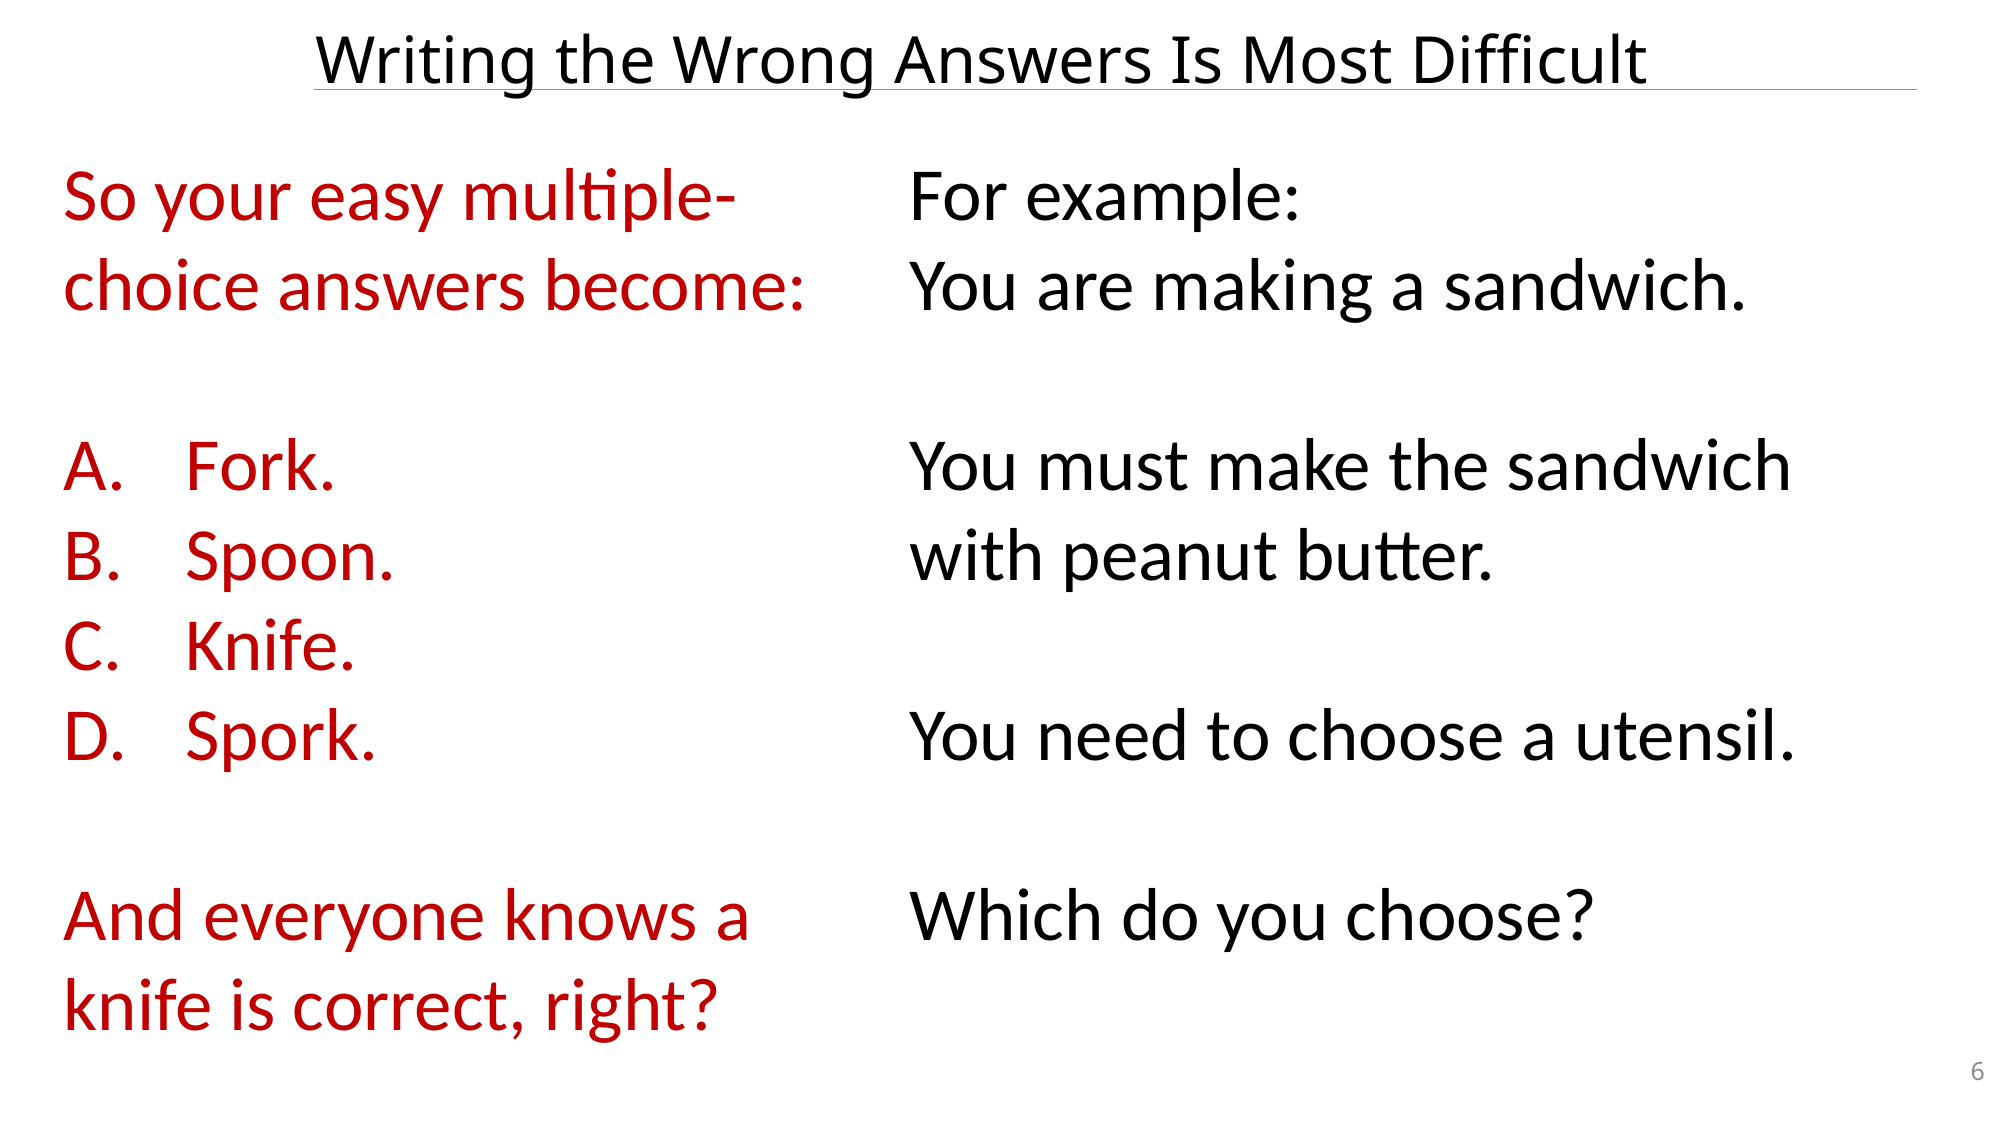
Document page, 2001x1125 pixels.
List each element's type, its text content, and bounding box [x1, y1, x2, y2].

text_box For example: You are making a sandwich. You must make the sandwich with peanut butter. You need to choose a utensil. Which do you choose? [894, 137, 1954, 867]
text_box So your easy multiple-choice answers become: Fork. Spoon. Knife. Spork. And everyone knows a knife is correct, right? [48, 137, 894, 867]
slide_number 6 [1533, 1042, 2000, 1103]
title Writing the Wrong Answers Is Most Difficult [300, 0, 1917, 125]
